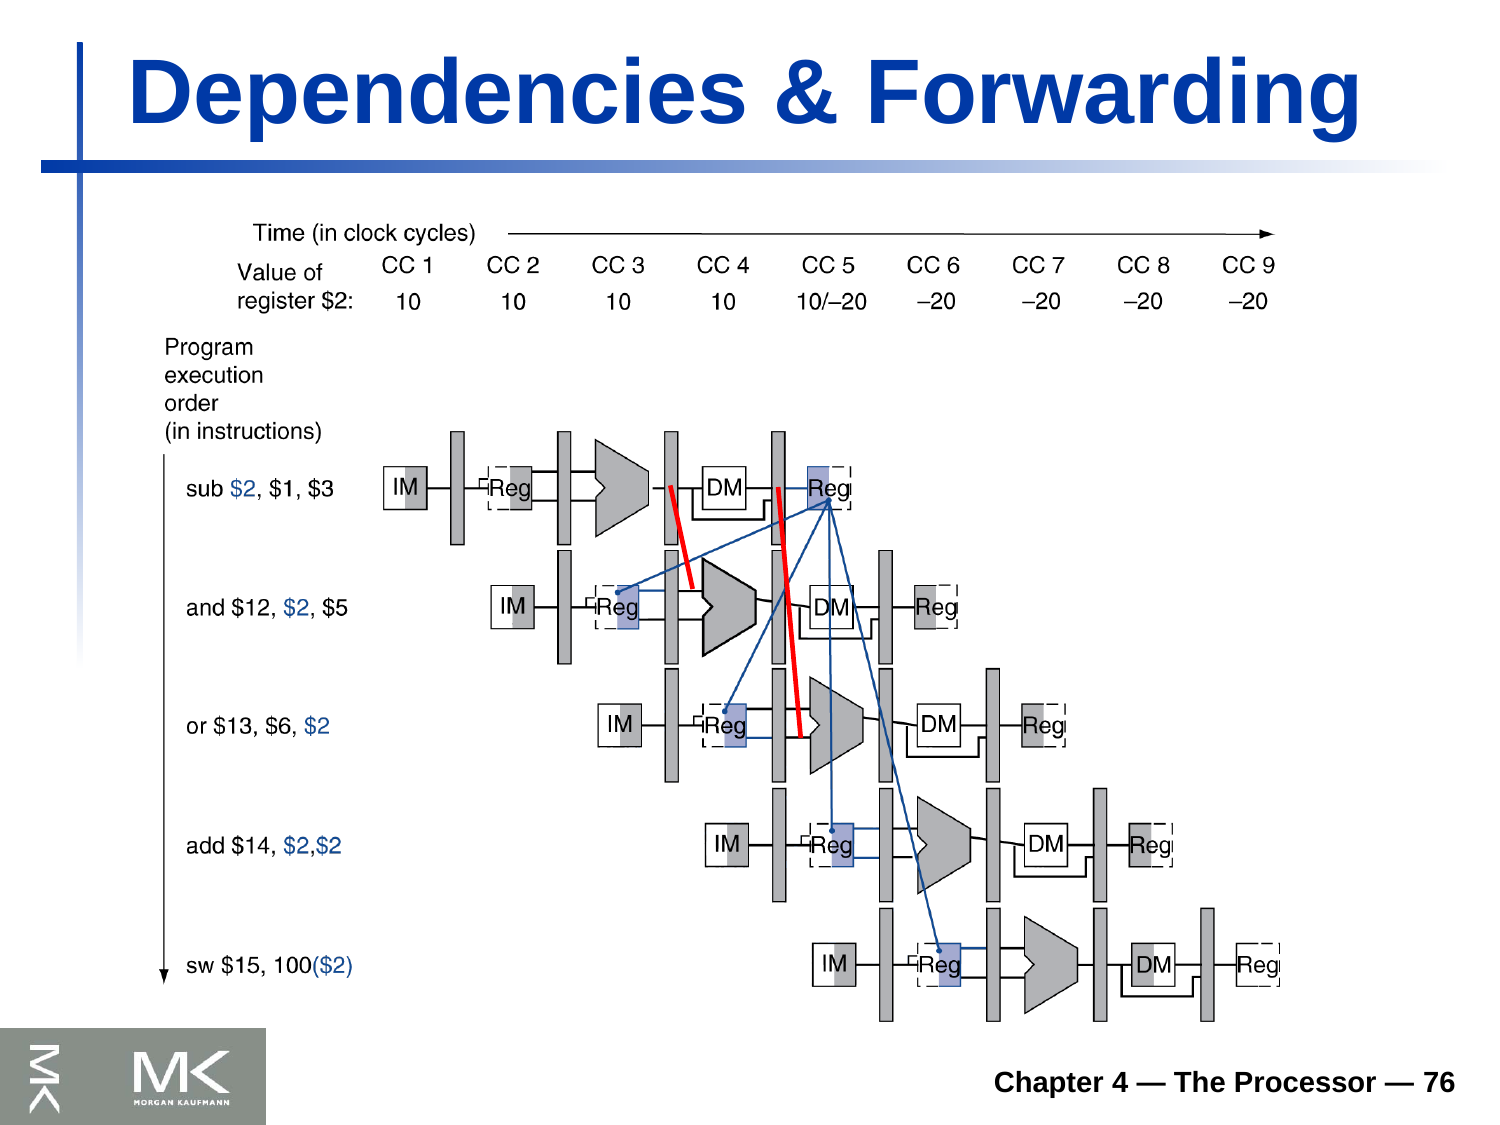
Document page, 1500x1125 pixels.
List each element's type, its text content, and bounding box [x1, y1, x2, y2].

title Dependencies & Forwarding [112, 23, 1468, 149]
picture [0, 1028, 266, 1125]
picture [159, 220, 1308, 1022]
footer Chapter 4 — The Processor — 76 [277, 1046, 1471, 1106]
